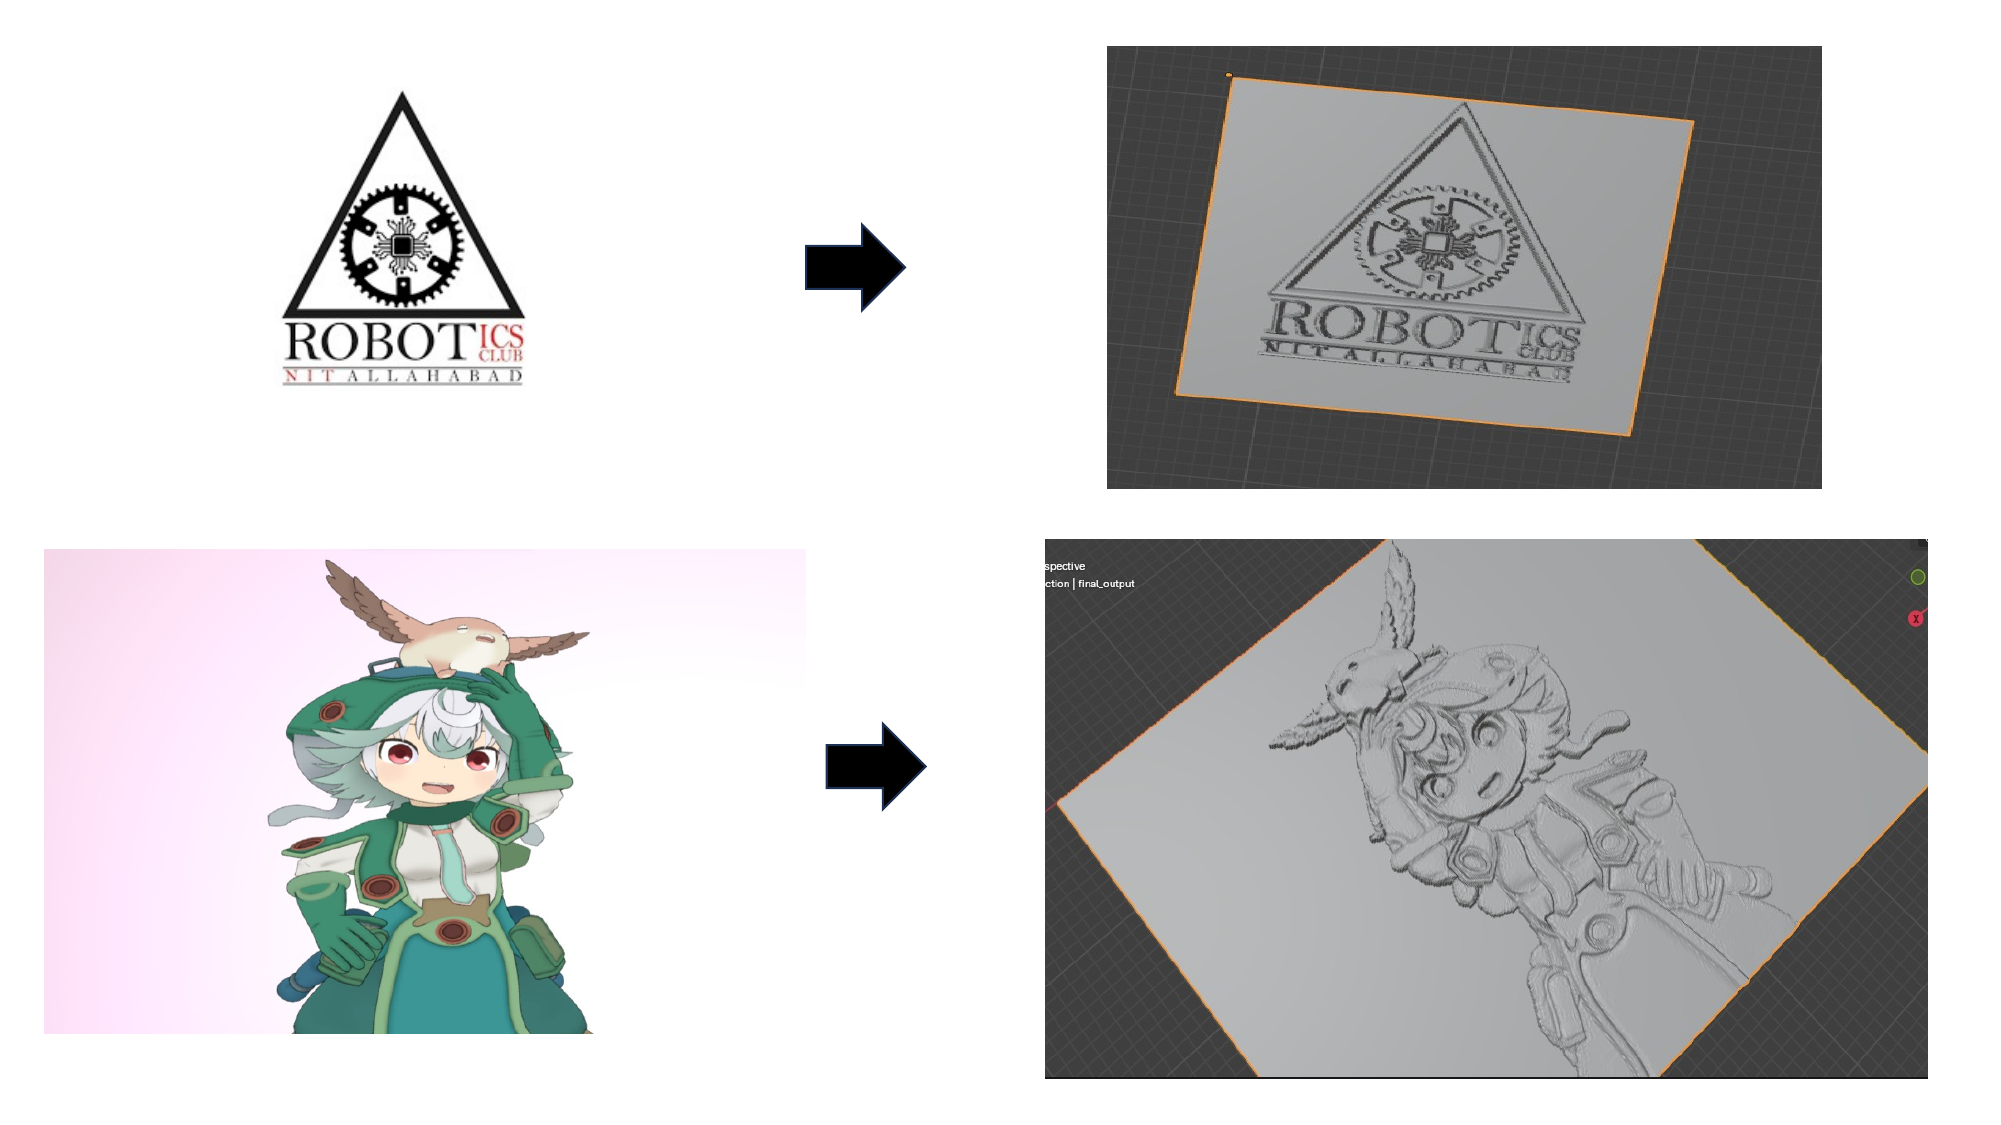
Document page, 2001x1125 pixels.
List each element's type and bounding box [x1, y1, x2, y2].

picture [1107, 46, 1822, 489]
picture [44, 549, 806, 1034]
picture [225, 87, 578, 439]
text_box [825, 721, 928, 812]
picture [1045, 539, 1928, 1079]
text_box [805, 222, 907, 313]
